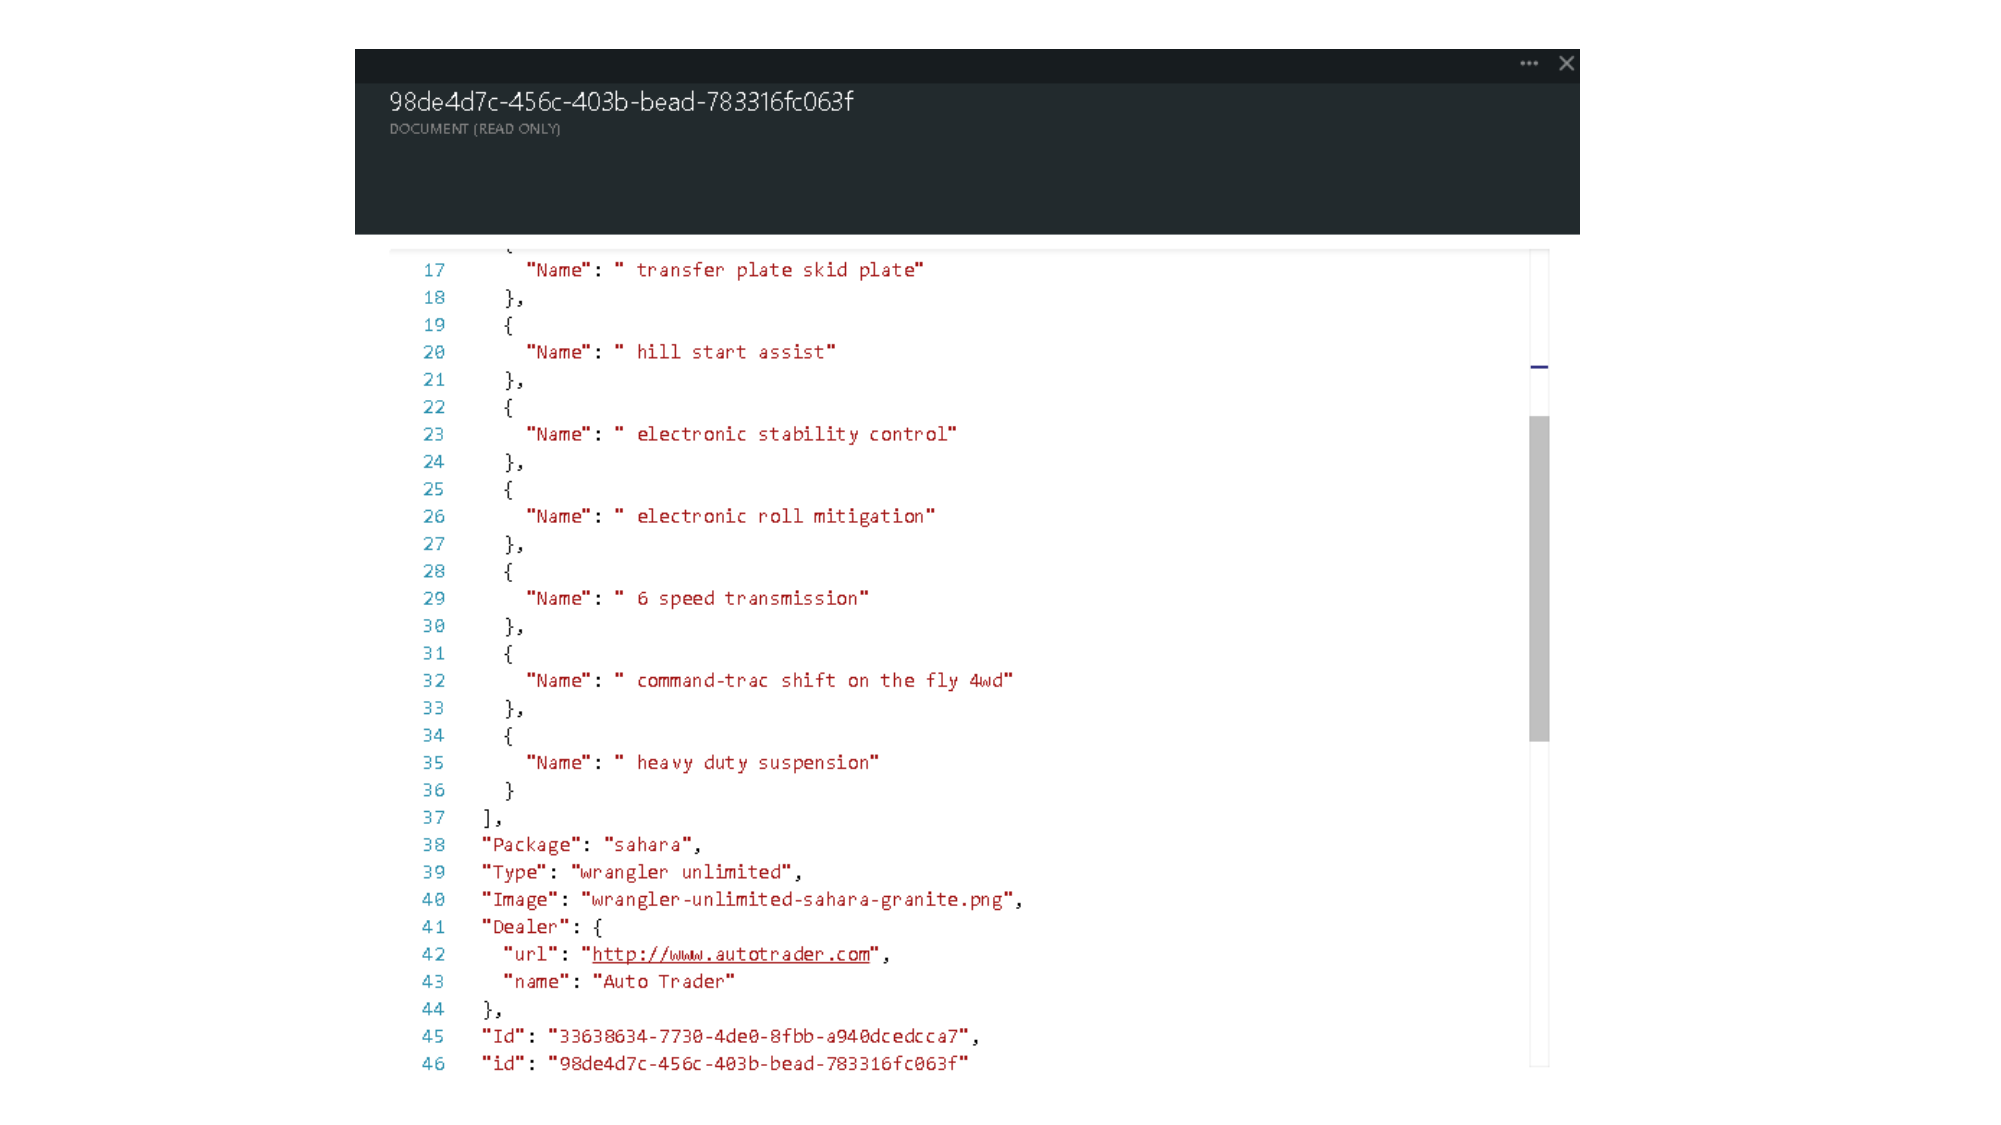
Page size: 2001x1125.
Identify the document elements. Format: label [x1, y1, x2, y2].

list [355, 49, 1580, 1125]
